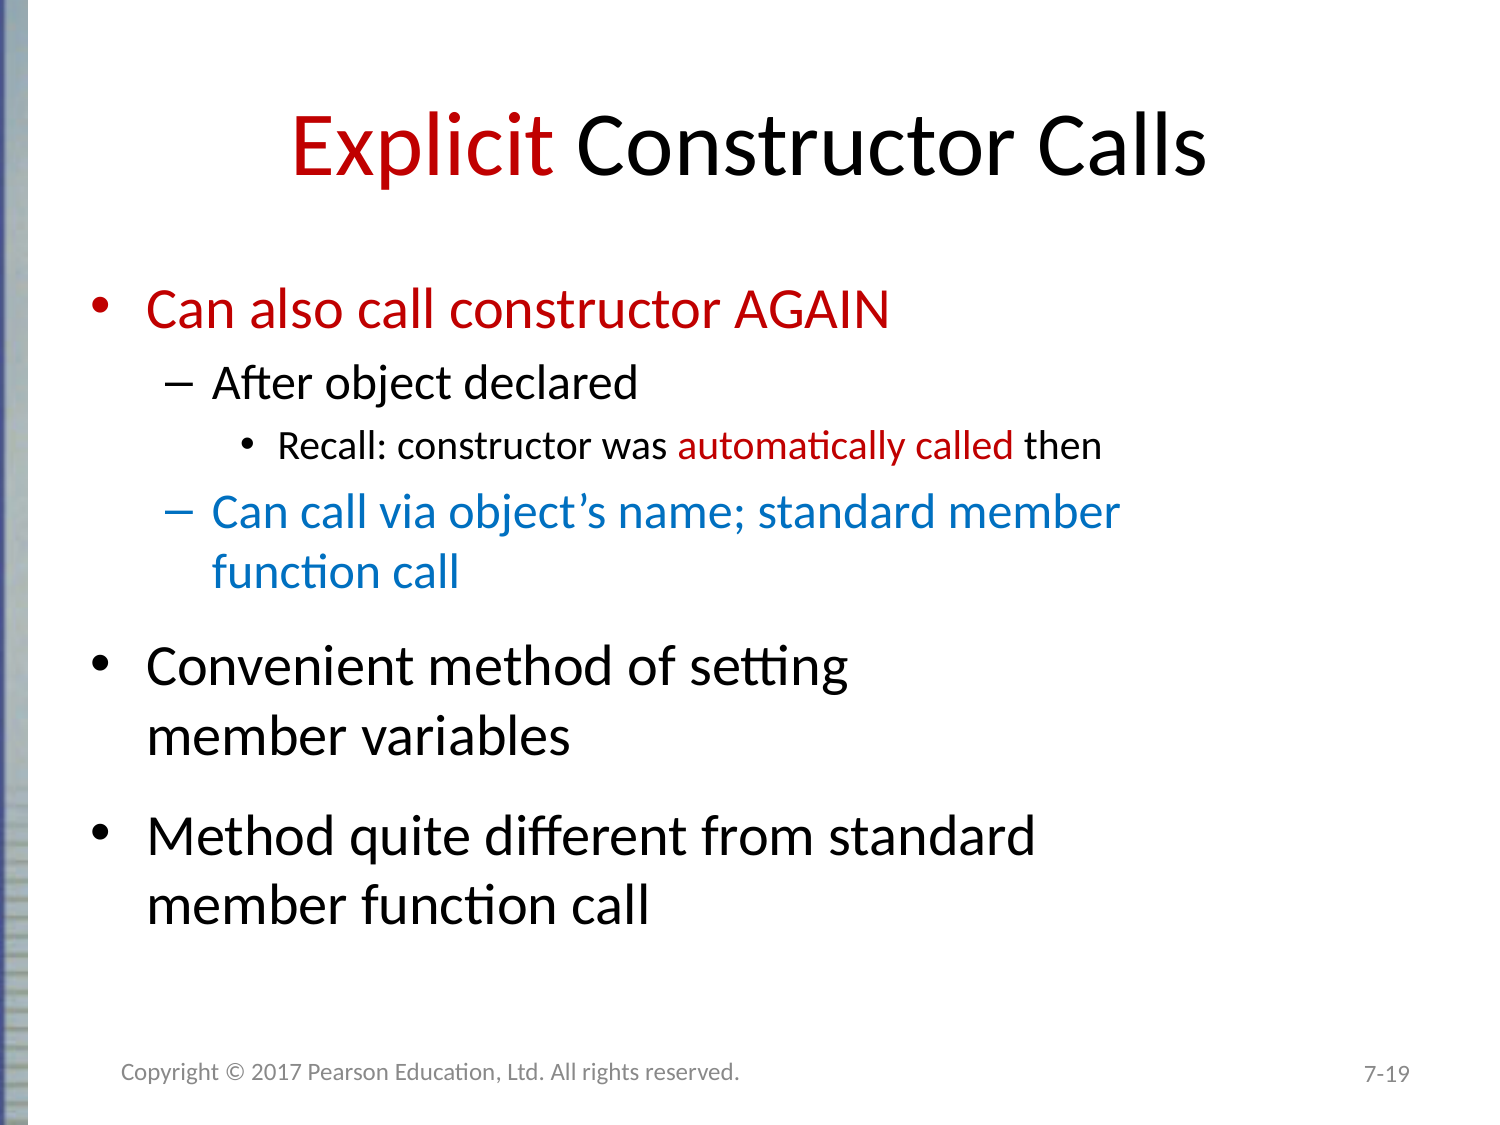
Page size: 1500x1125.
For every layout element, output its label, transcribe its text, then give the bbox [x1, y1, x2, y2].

picture [0, 0, 28, 1125]
footer Copyright © 2017 Pearson Education, Ltd. All rights reserved. [75, 1040, 788, 1100]
slide_number 7-19 [1074, 1042, 1425, 1103]
list Can also call constructor AGAIN After object declared Recall: constructor was automatically called then Can call via object’s name; standard member function call Convenient method of setting member variables Method quite different from standard member function call [75, 262, 1425, 1005]
title Explicit Constructor Calls [75, 45, 1425, 233]
